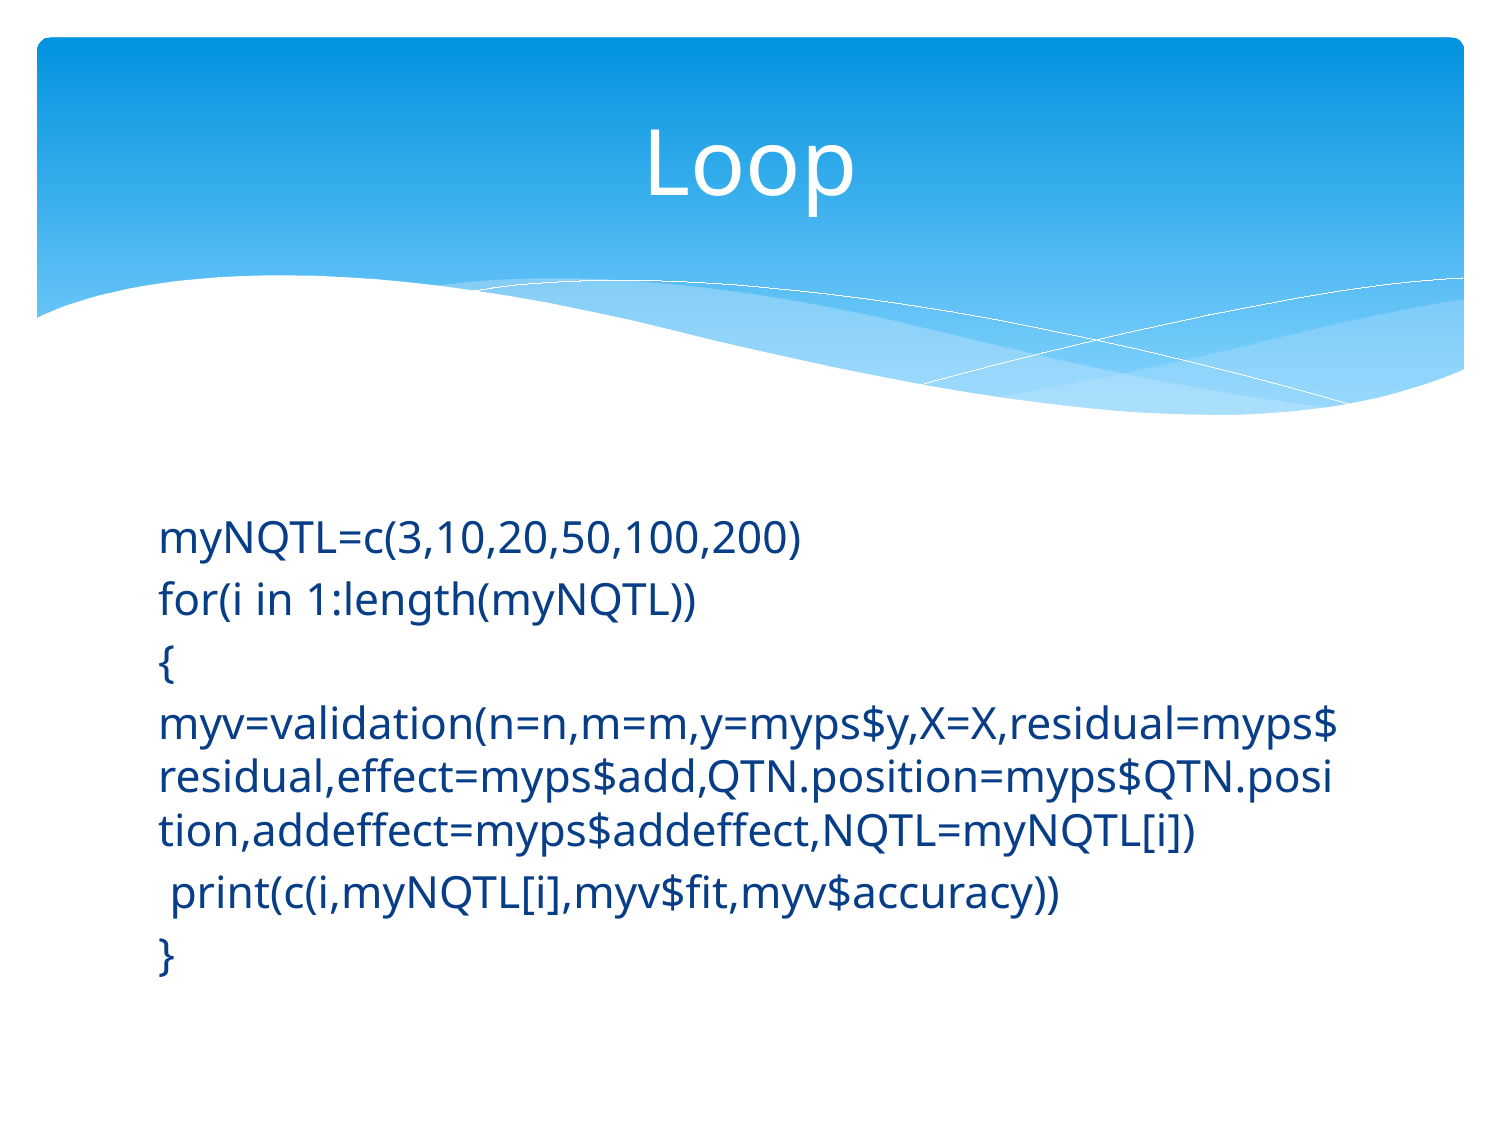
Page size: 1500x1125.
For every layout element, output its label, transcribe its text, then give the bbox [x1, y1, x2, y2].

title Loop [75, 55, 1425, 261]
list myNQTL=c(3,10,20,50,100,200) for(i in 1:length(myNQTL)) { myv=validation(n=n,m=m,y=myps$y,X=X,residual=myps$residual,effect=myps$add,QTN.position=myps$QTN.position,addeffect=myps$addeffect,NQTL=myNQTL[i]) print(c(i,myNQTL[i],myv$fit,myv$accuracy)) } [143, 438, 1359, 1005]
